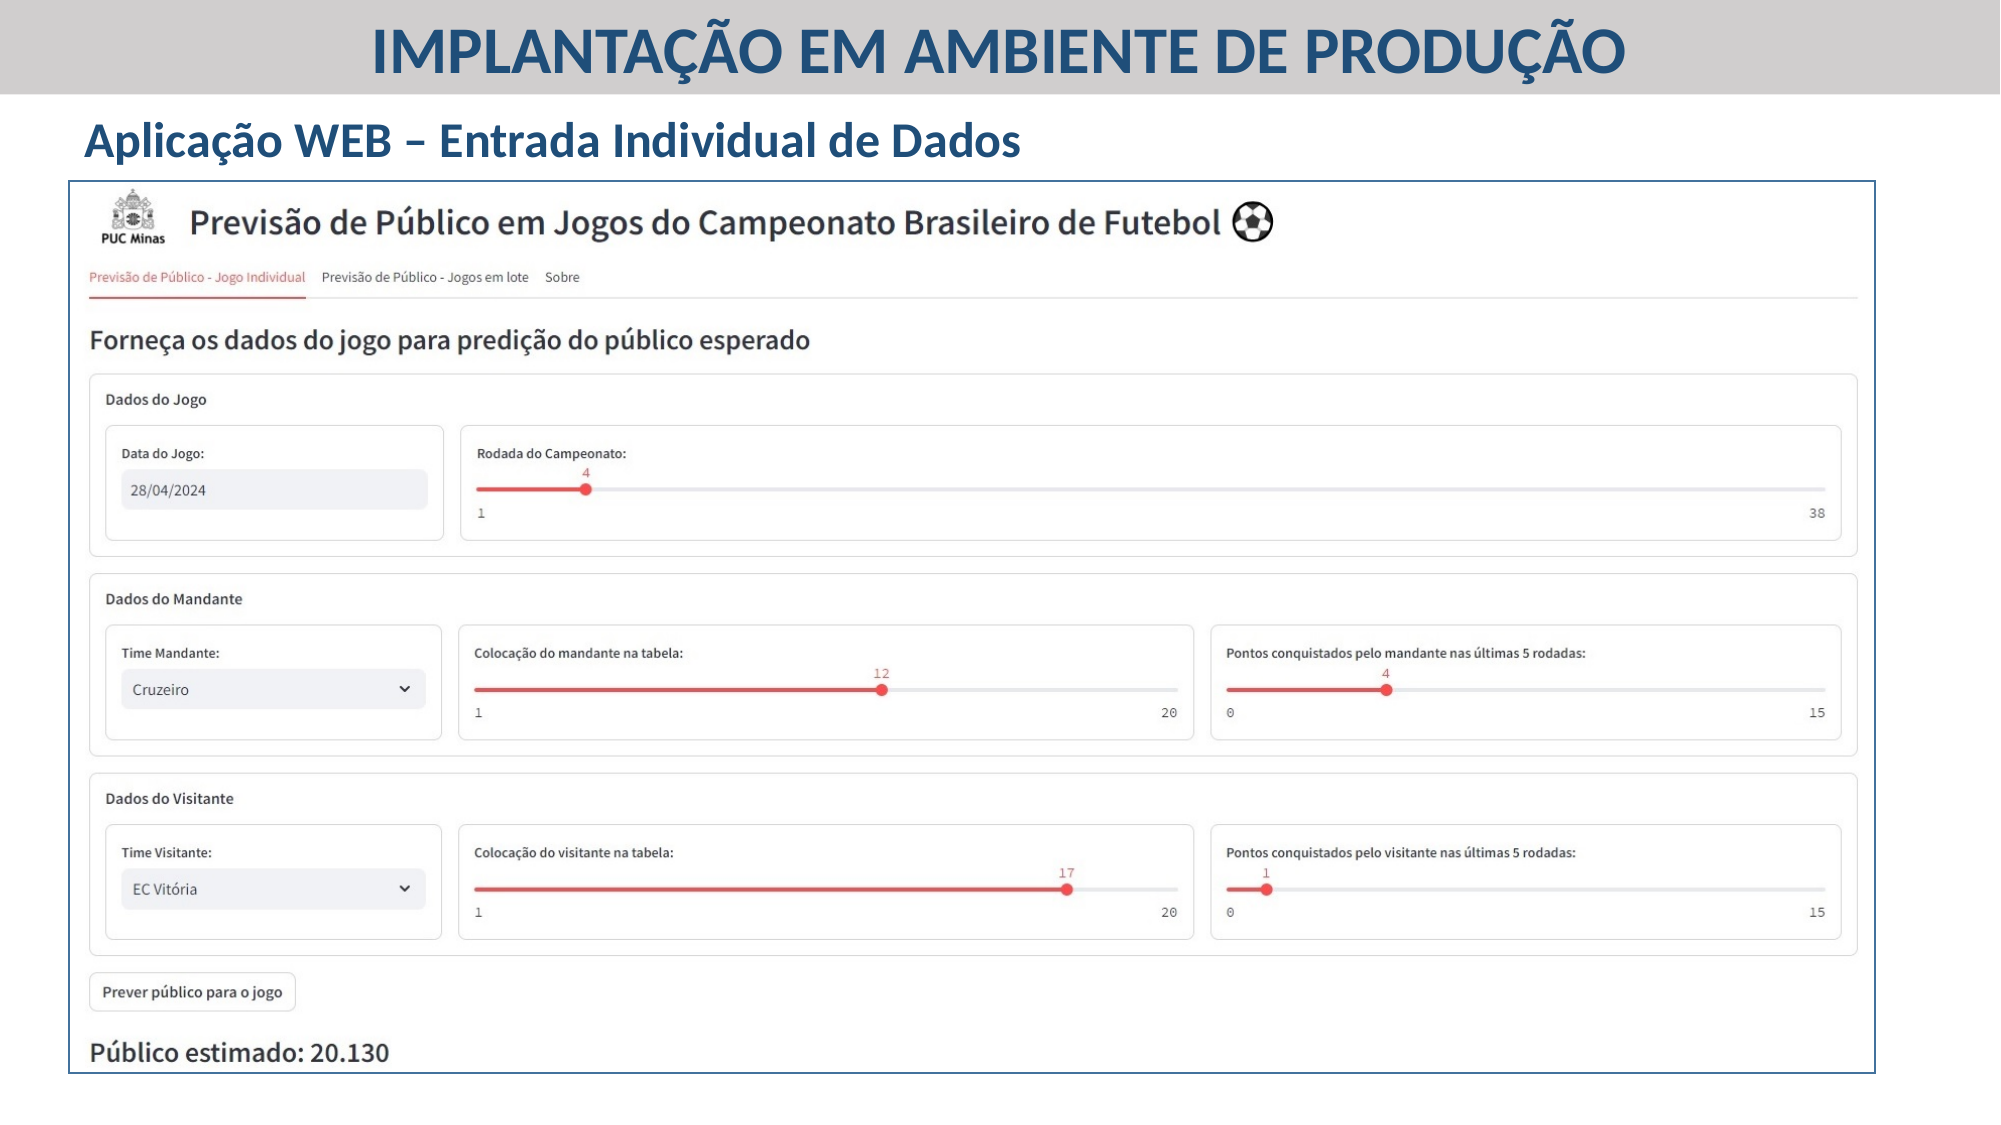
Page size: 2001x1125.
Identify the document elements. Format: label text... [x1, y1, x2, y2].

picture [69, 181, 1877, 1072]
text_box Aplicação WEB – Entrada Individual de Dados [69, 100, 2000, 176]
text_box IMPLANTAÇÃO EM AMBIENTE DE PRODUÇÃO [0, 0, 2000, 95]
